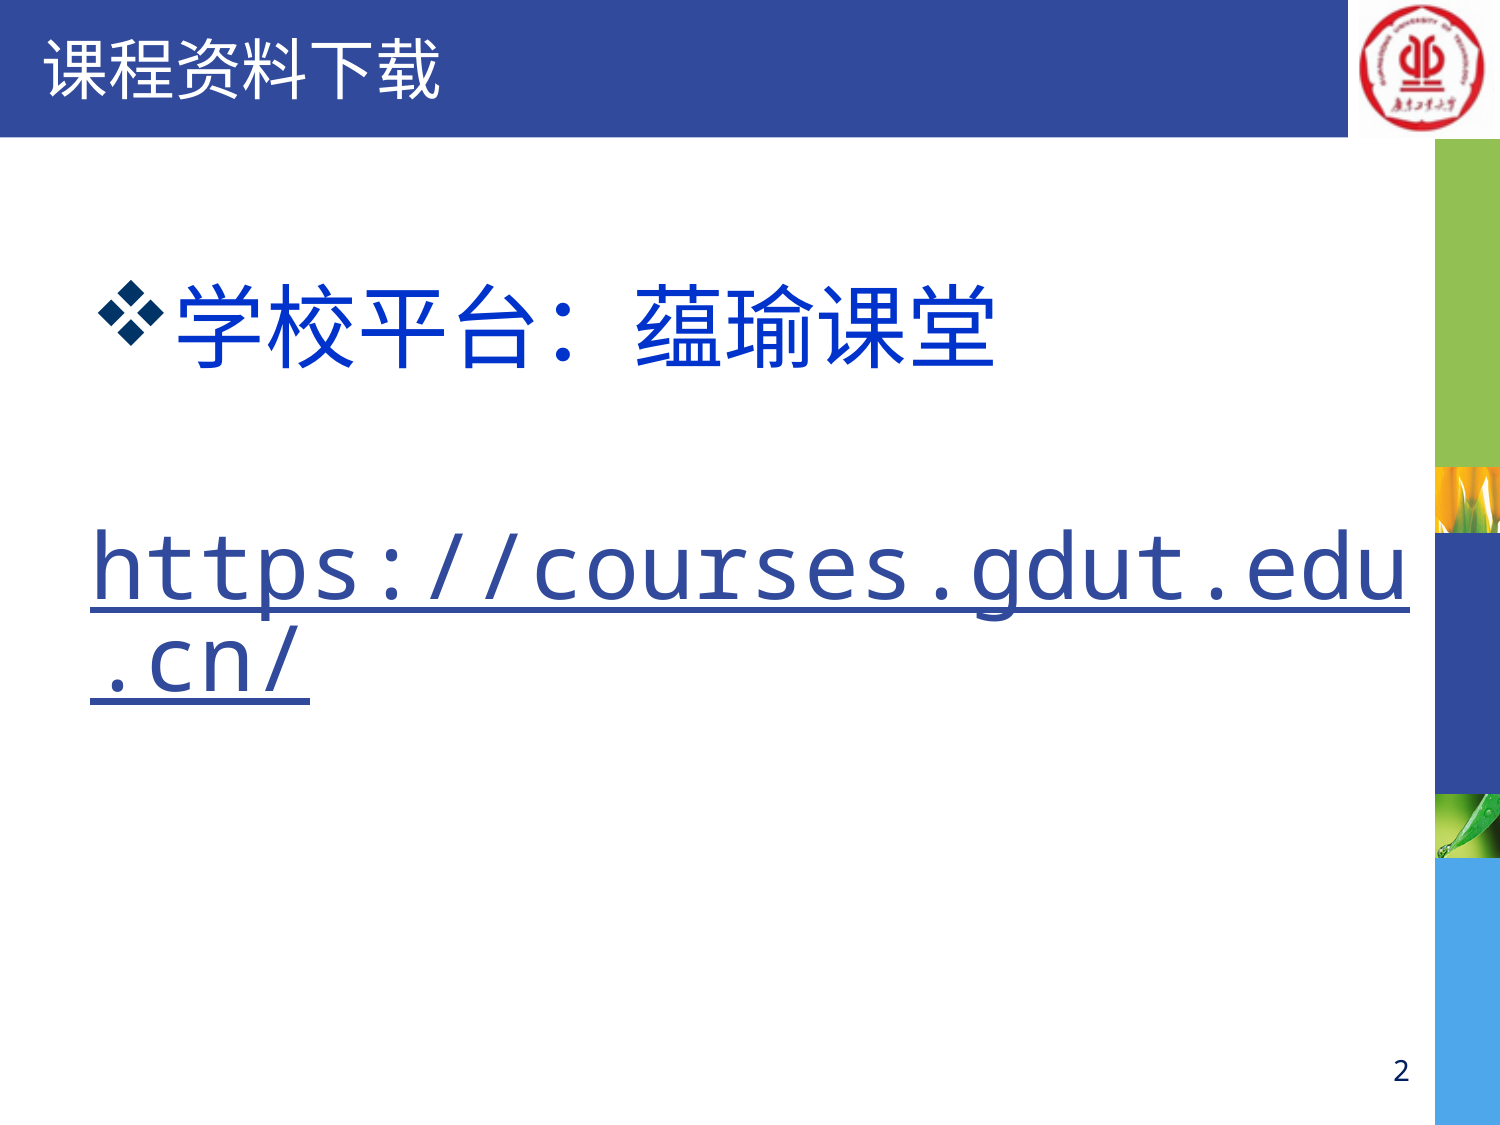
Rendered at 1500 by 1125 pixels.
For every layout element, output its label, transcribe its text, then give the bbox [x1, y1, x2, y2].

title 课程资料下载 [26, 28, 1190, 109]
picture [1435, 467, 1500, 533]
picture [1358, 0, 1495, 138]
slide_number 2 [1074, 1024, 1425, 1100]
list 学校平台：蕴瑜课堂 https://courses.gdut.edu.cn/ [75, 262, 1425, 1006]
picture [1435, 794, 1500, 858]
